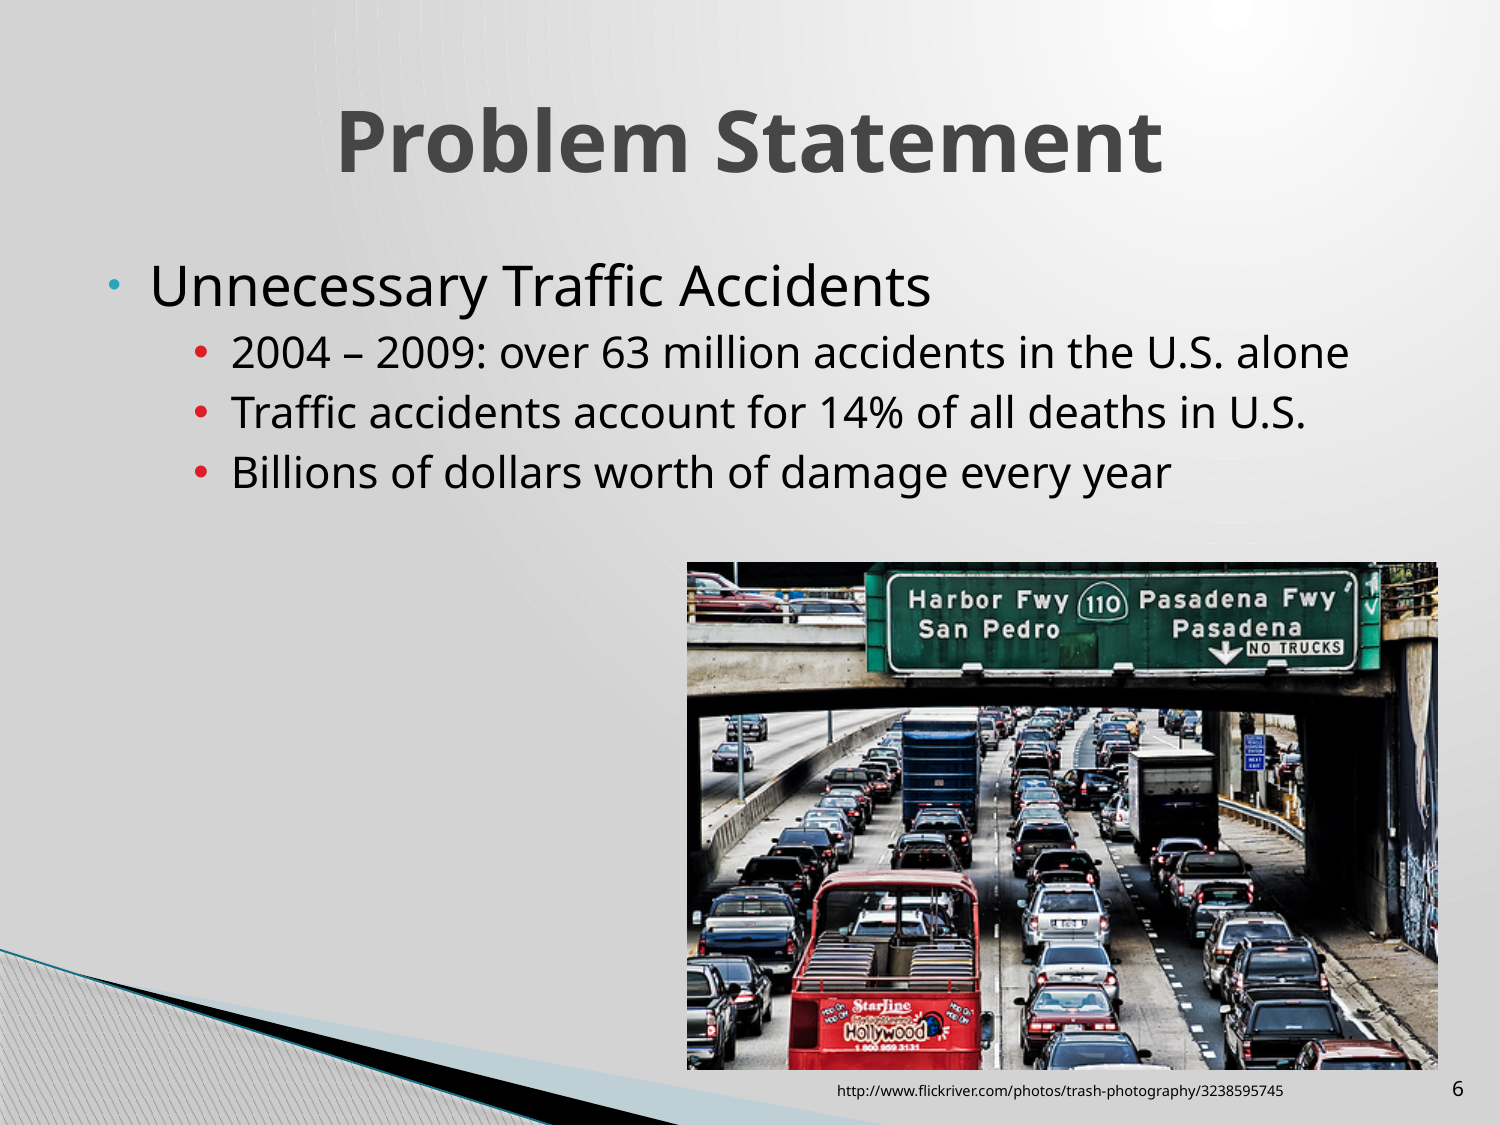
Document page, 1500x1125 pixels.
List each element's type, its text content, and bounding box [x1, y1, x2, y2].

title Problem Statement [75, 45, 1425, 233]
slide_number 6 [1418, 1051, 1479, 1112]
text_box http://www.flickriver.com/photos/trash-photography/3238595745 [822, 1081, 1303, 1125]
list Unnecessary Traffic Accidents 2004 – 2009: over 63 million accidents in the U.S. alone Traffic accidents account for 14% of all deaths in U.S. Billions of dollars worth of damage every year [75, 243, 1425, 986]
picture [687, 562, 1438, 1070]
